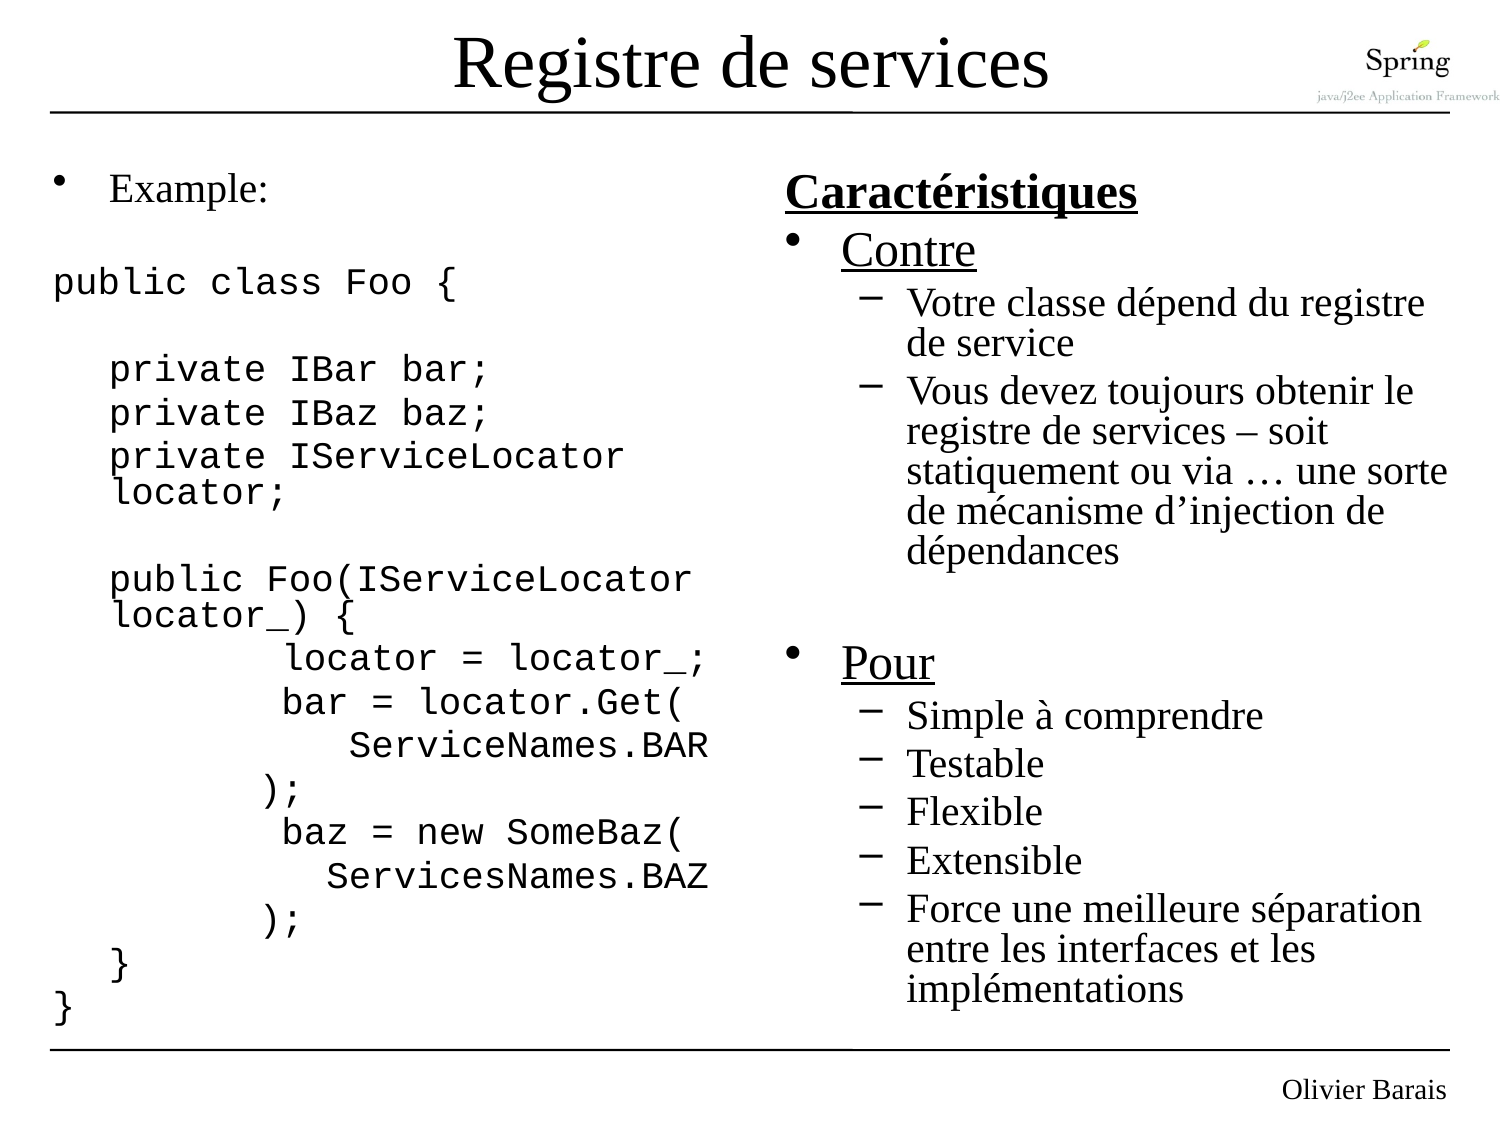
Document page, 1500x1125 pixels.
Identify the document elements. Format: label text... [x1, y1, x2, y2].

list Example: public class Foo { private IBar bar; private IBaz baz; private IServiceLocator locator; public Foo(IServiceLocator locator_) { locator = locator_; bar = locator.Get( ServiceNames.BAR ); baz = new SomeBaz( ServicesNames.BAZ ); } } [37, 162, 743, 1038]
slide_number 36 [1149, 1062, 1463, 1113]
title Registre de services [105, 0, 1399, 166]
picture [1399, 0, 1500, 106]
list Caractéristiques Contre Votre classe dépend du registre de service Vous devez toujours obtenir le registre de services – soit statiquement ou via … une sorte de mécanisme d’injection de dépendances Pour Simple à comprendre Testable Flexible Extensible Force une meilleure séparation entre les interfaces et les implémentations [769, 162, 1475, 1038]
